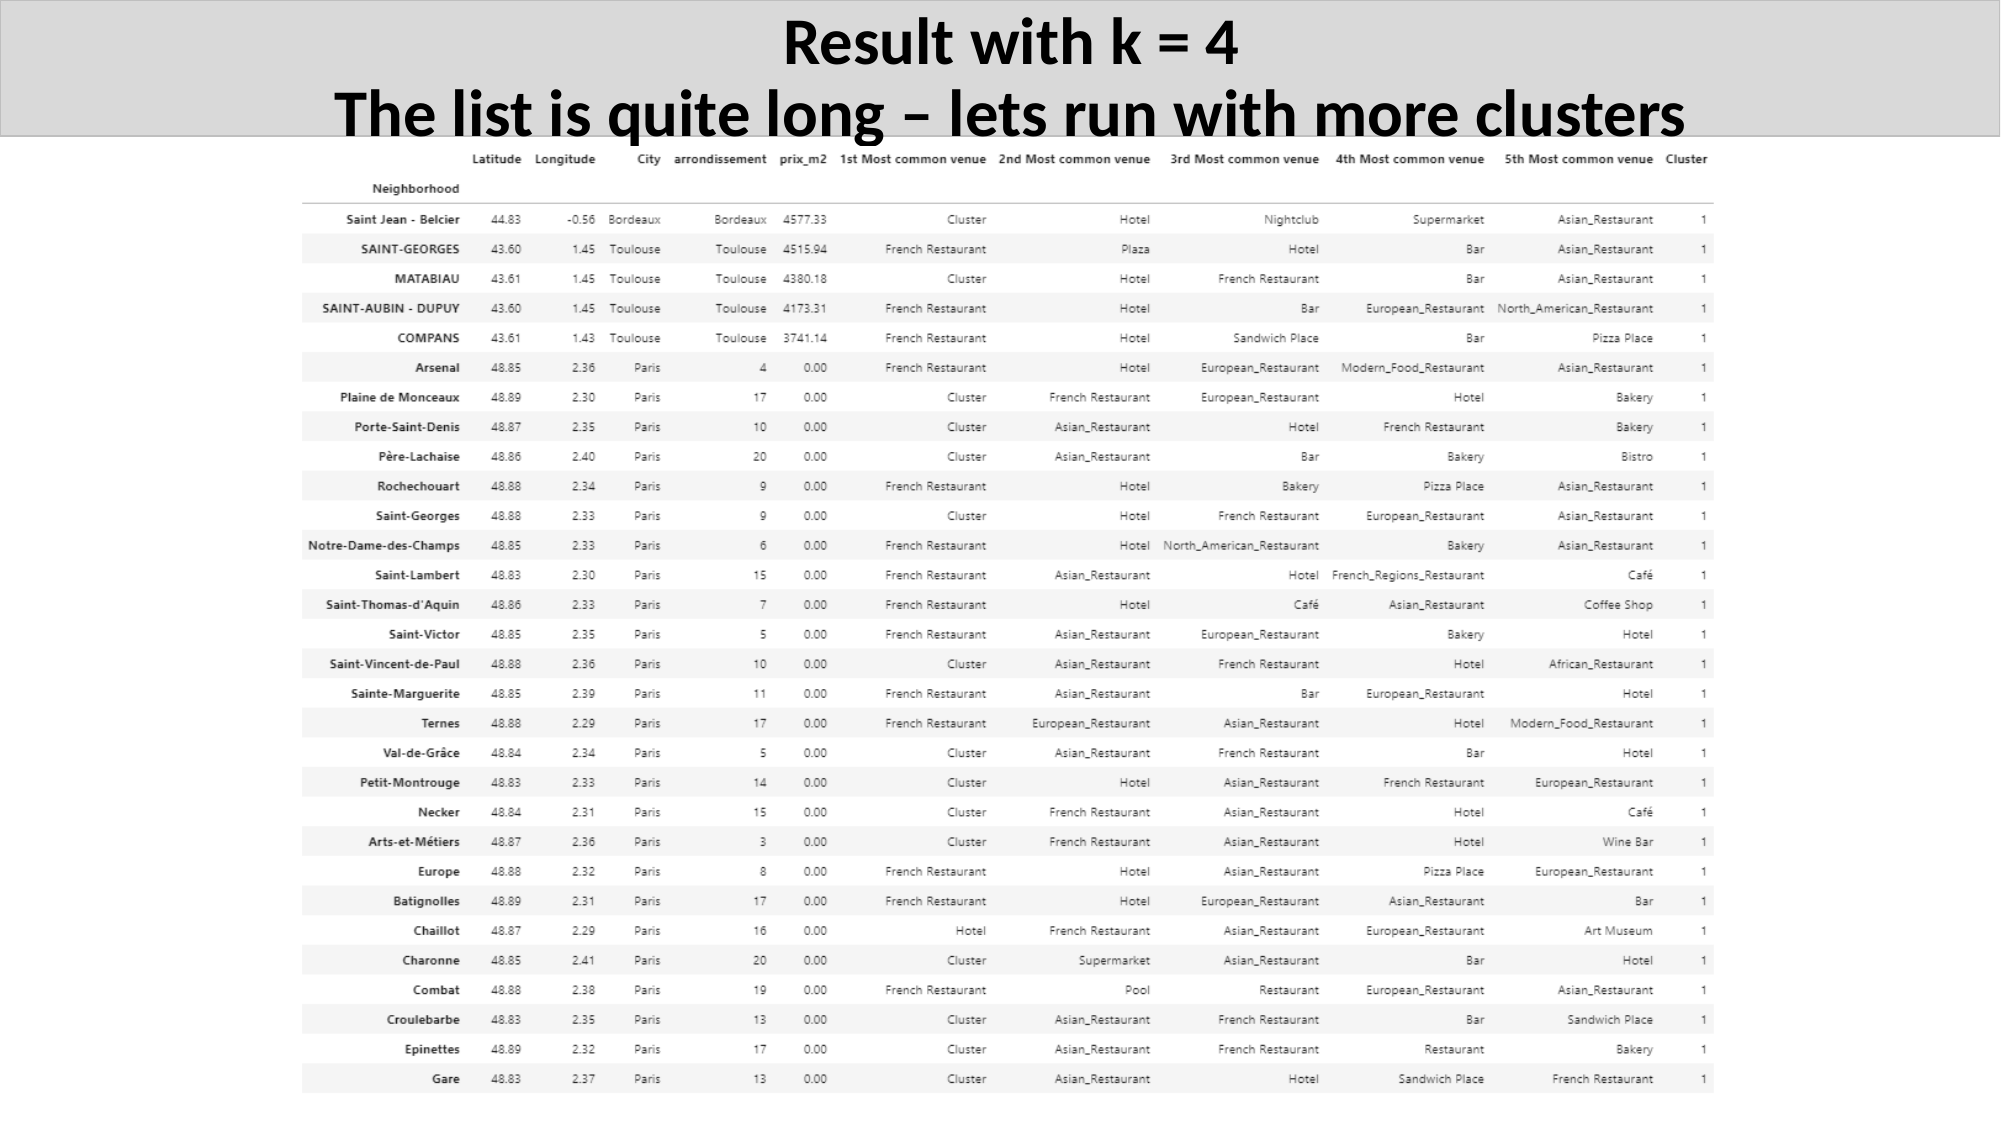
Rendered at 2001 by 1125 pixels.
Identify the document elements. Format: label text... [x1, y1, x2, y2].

title Result with k = 4 The list is quite long – lets run with more clusters [148, 27, 1874, 131]
picture [300, 146, 1725, 1098]
